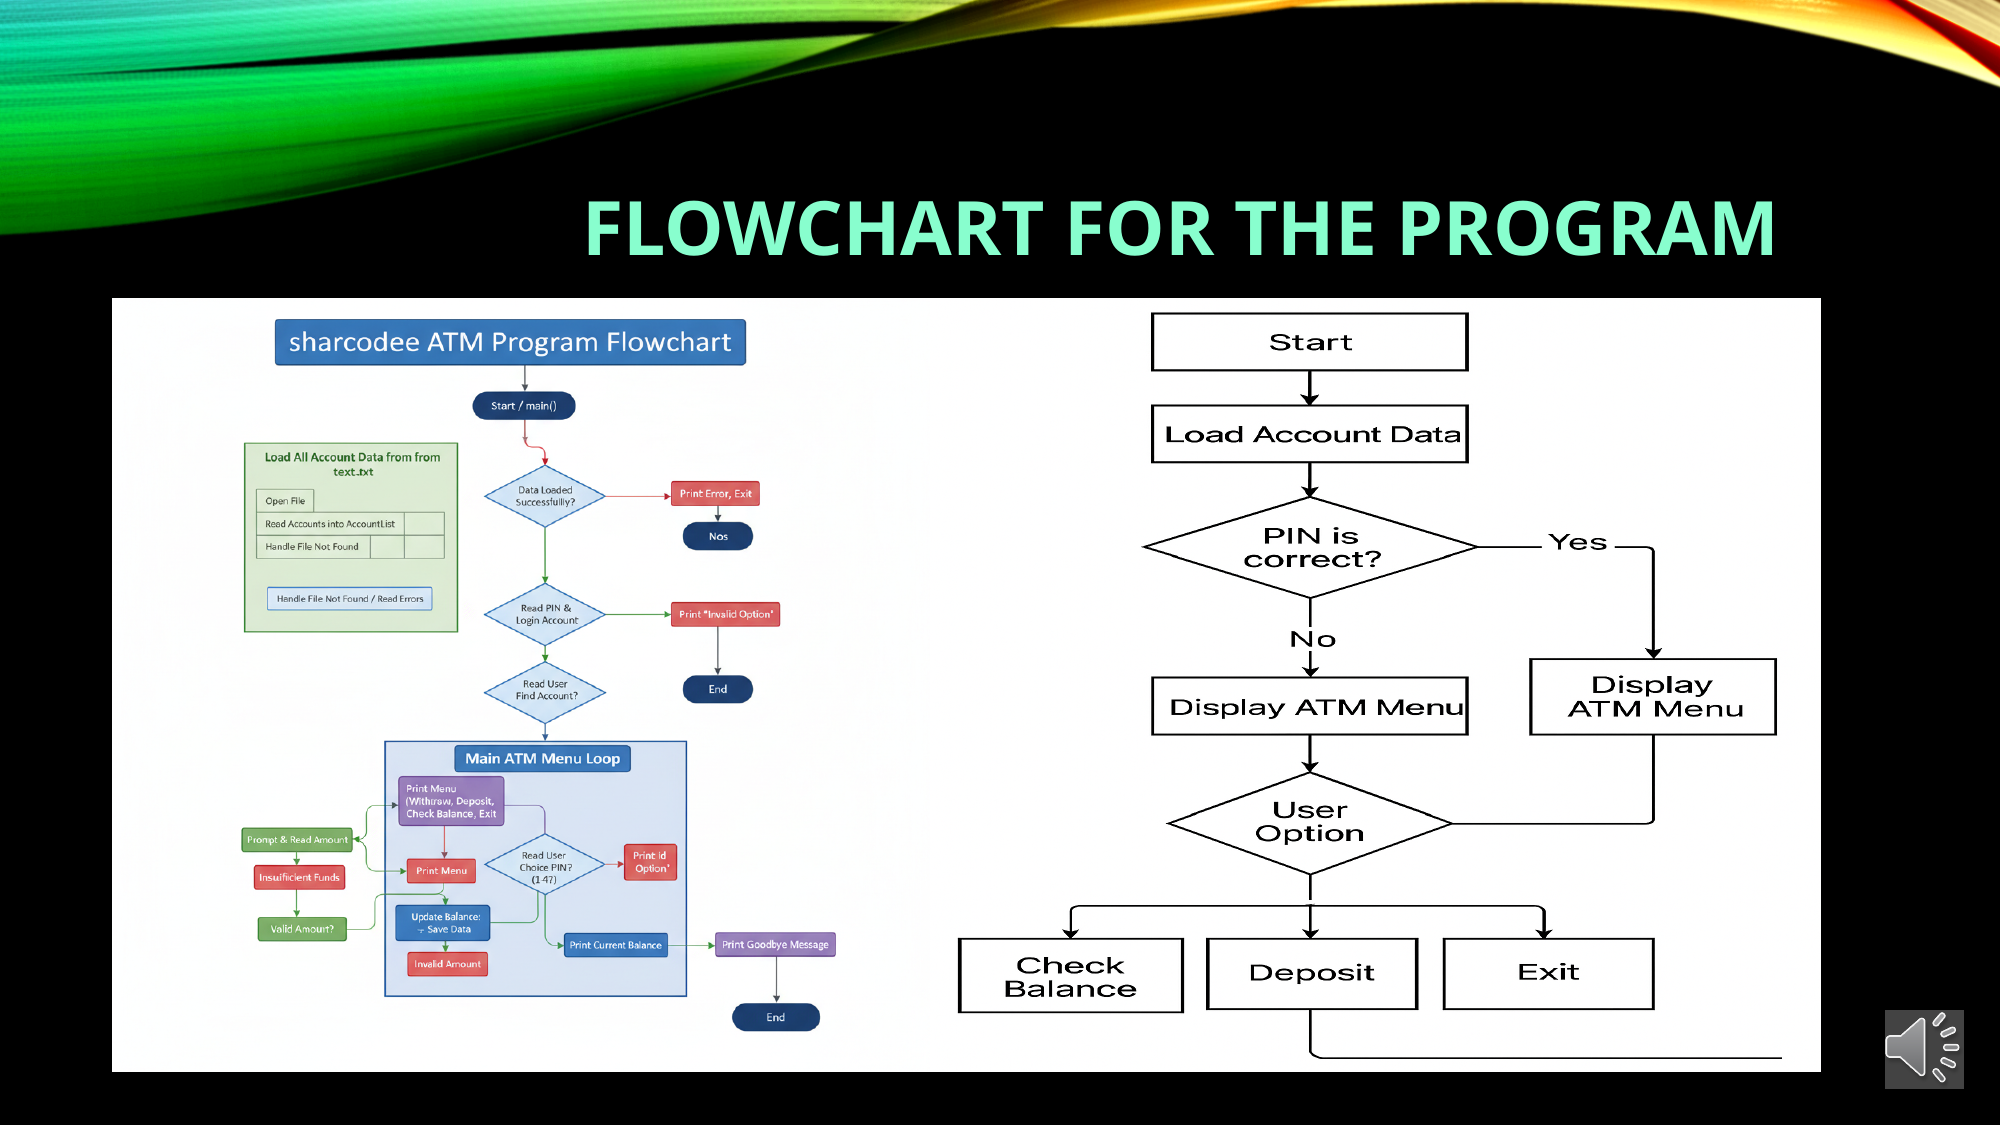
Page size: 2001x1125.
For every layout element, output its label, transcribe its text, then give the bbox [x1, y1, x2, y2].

picture [0, 0, 2000, 237]
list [929, 298, 1821, 1073]
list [112, 298, 929, 1073]
title Flowchart for the program [474, 125, 1888, 338]
picture [1884, 1009, 1965, 1090]
